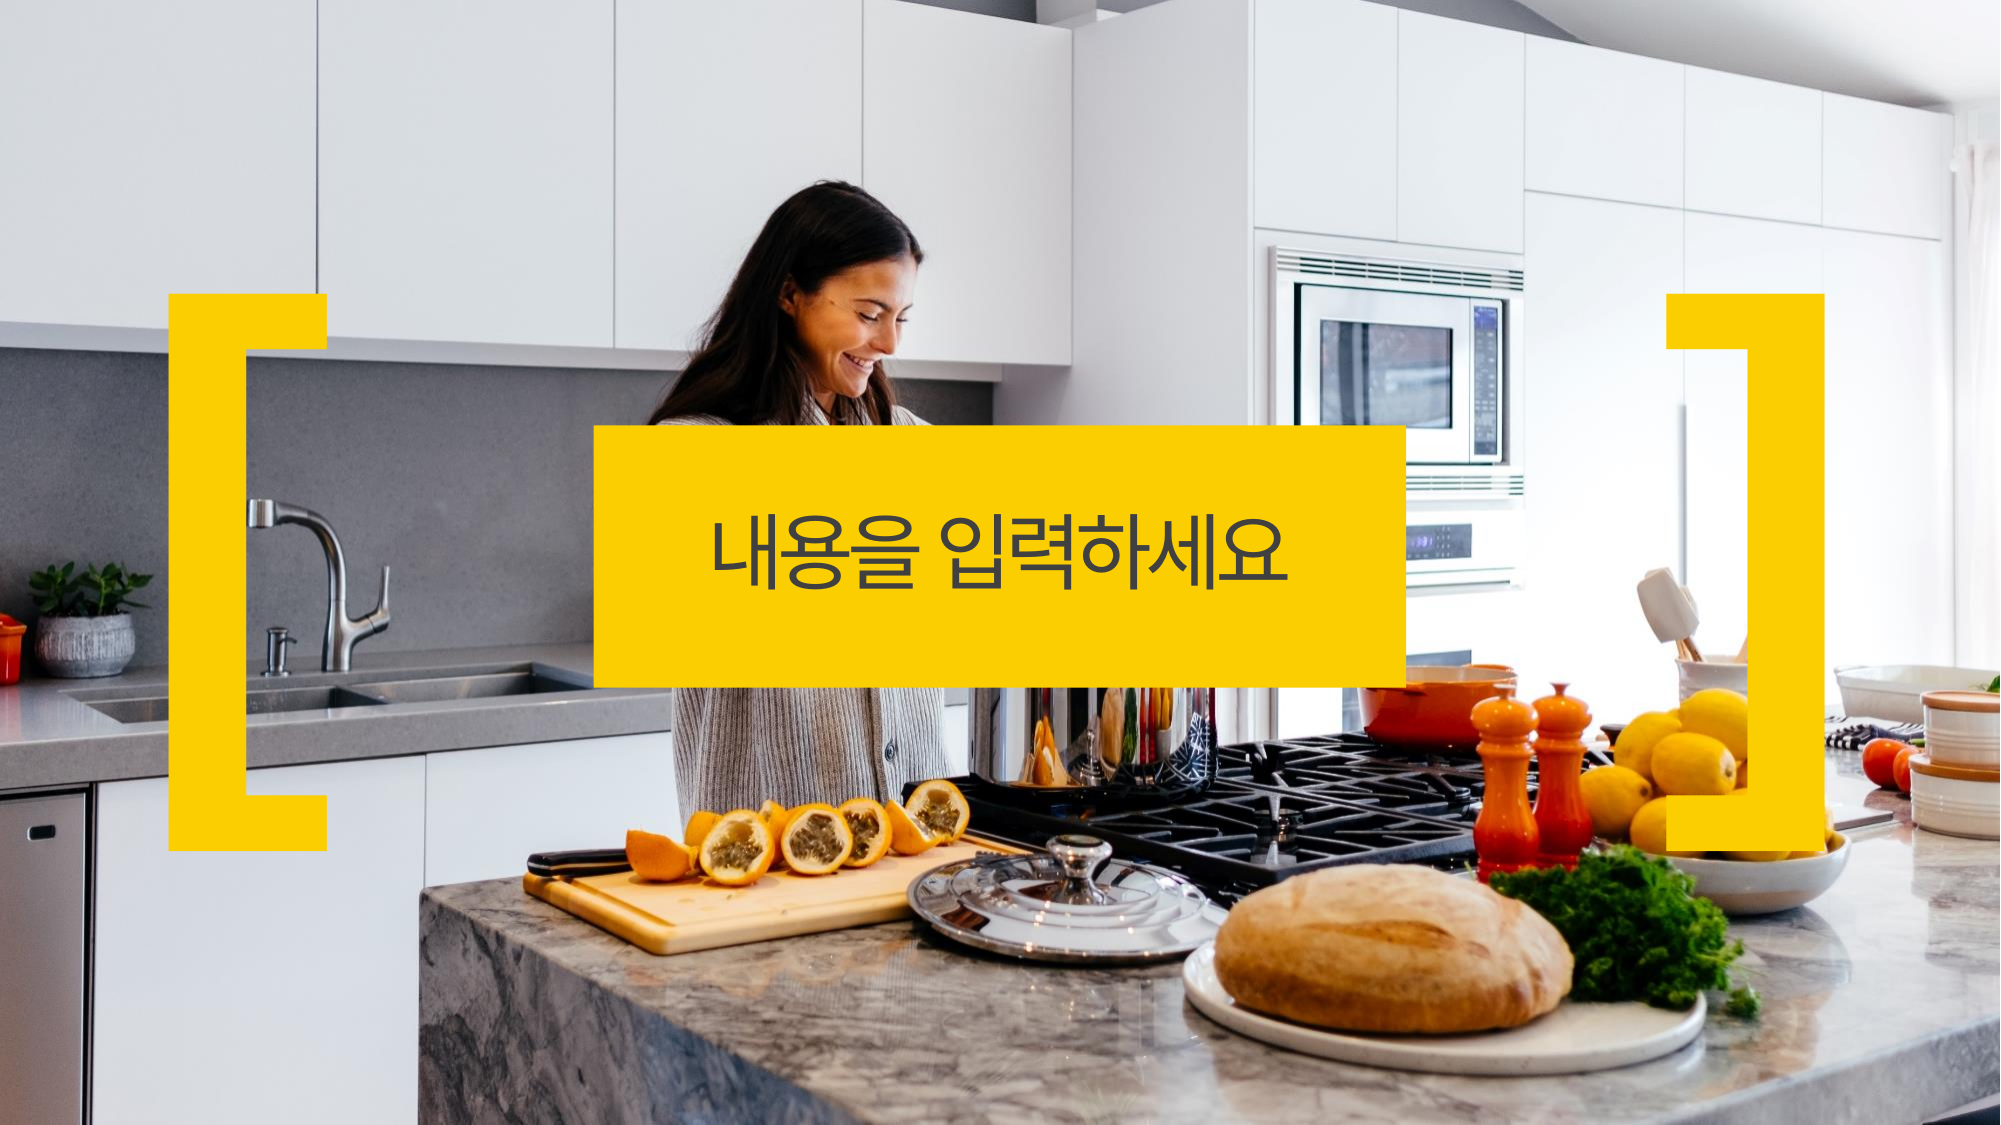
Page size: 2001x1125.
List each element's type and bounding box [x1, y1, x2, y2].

text_box [593, 425, 1407, 688]
picture [0, 0, 2000, 1125]
